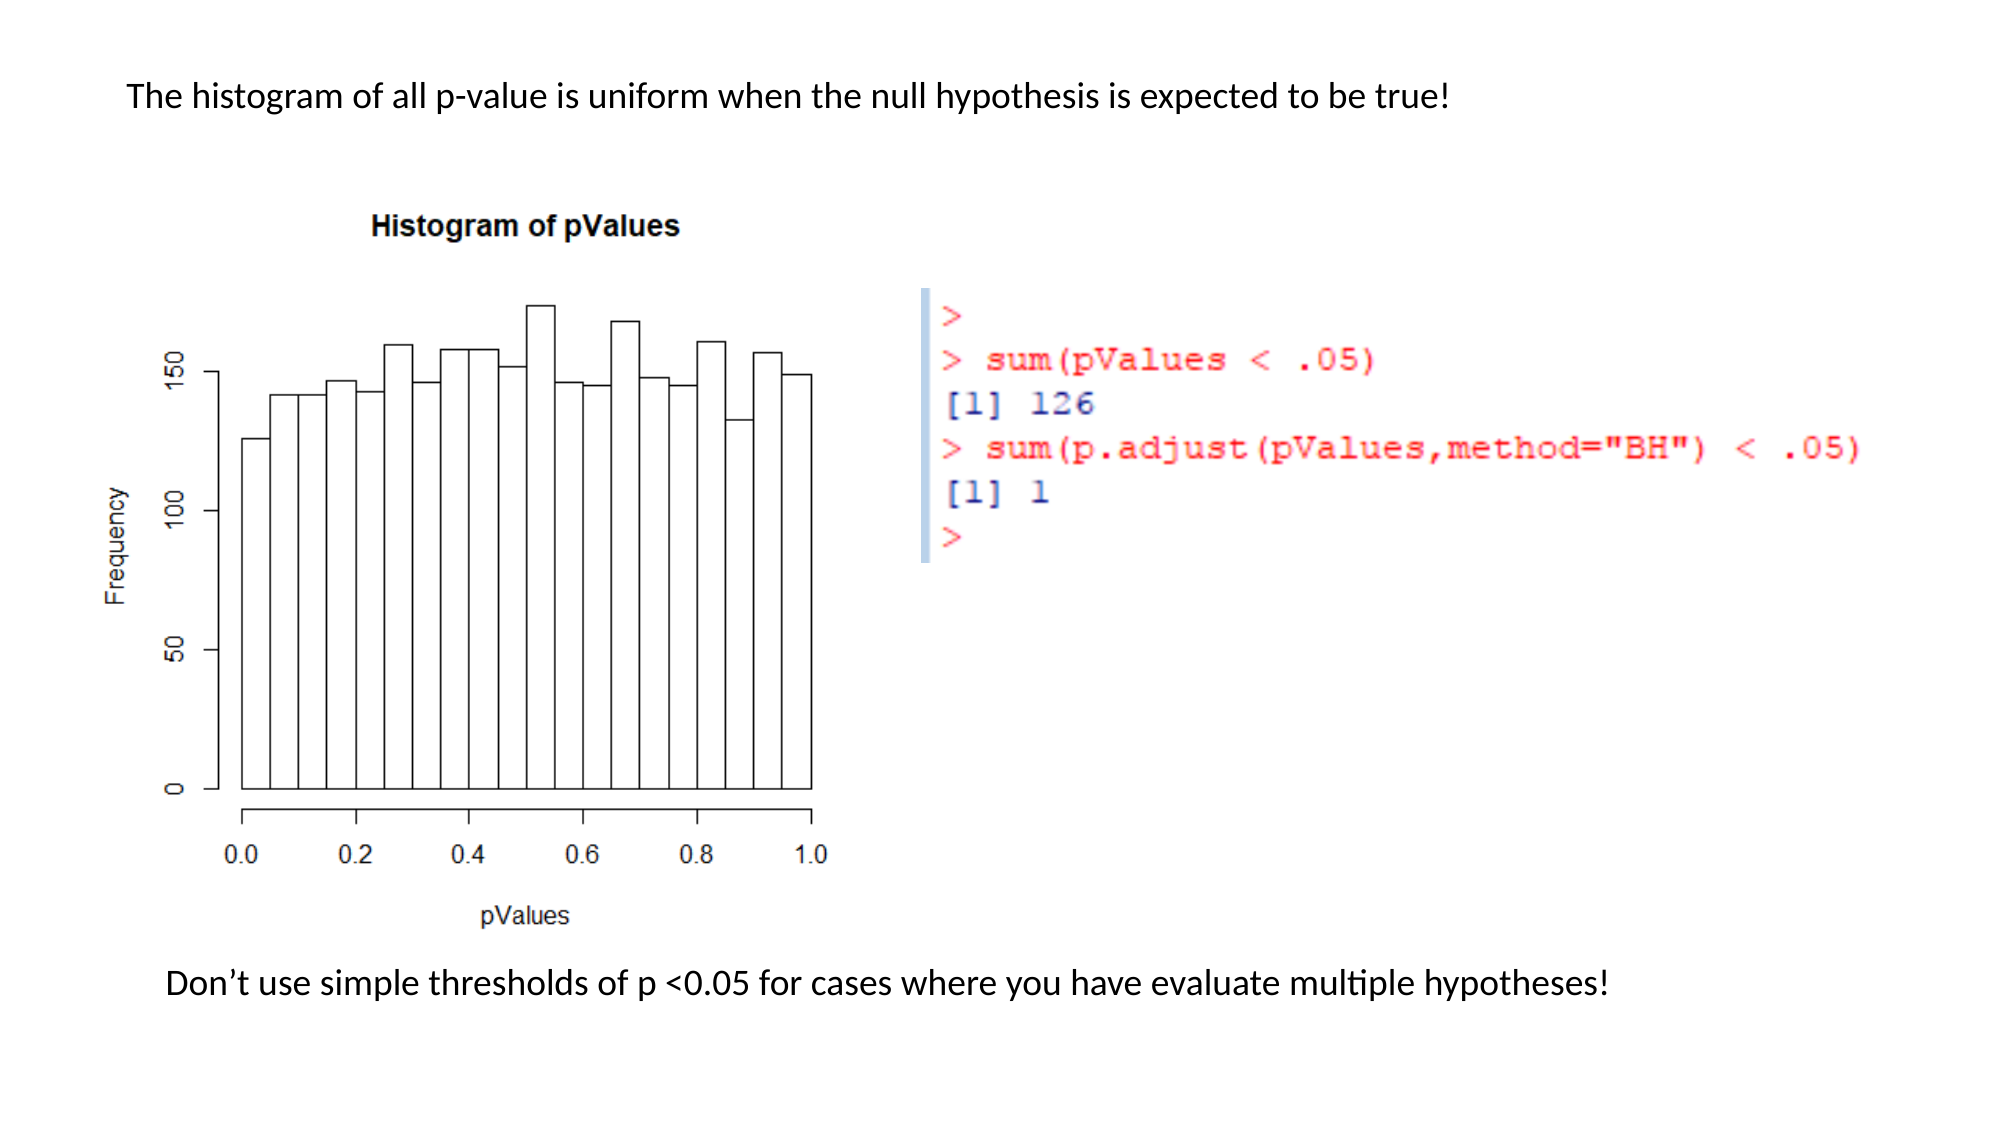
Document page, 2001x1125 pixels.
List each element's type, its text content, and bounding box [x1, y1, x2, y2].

text_box The histogram of all p-value is uniform when the null hypothesis is expected to be true! [111, 63, 1681, 123]
text_box Don’t use simple thresholds of p <0.05 for cases where you have evaluate multiple hypotheses! [150, 950, 1628, 1011]
picture [96, 163, 897, 962]
picture [921, 288, 2000, 563]
